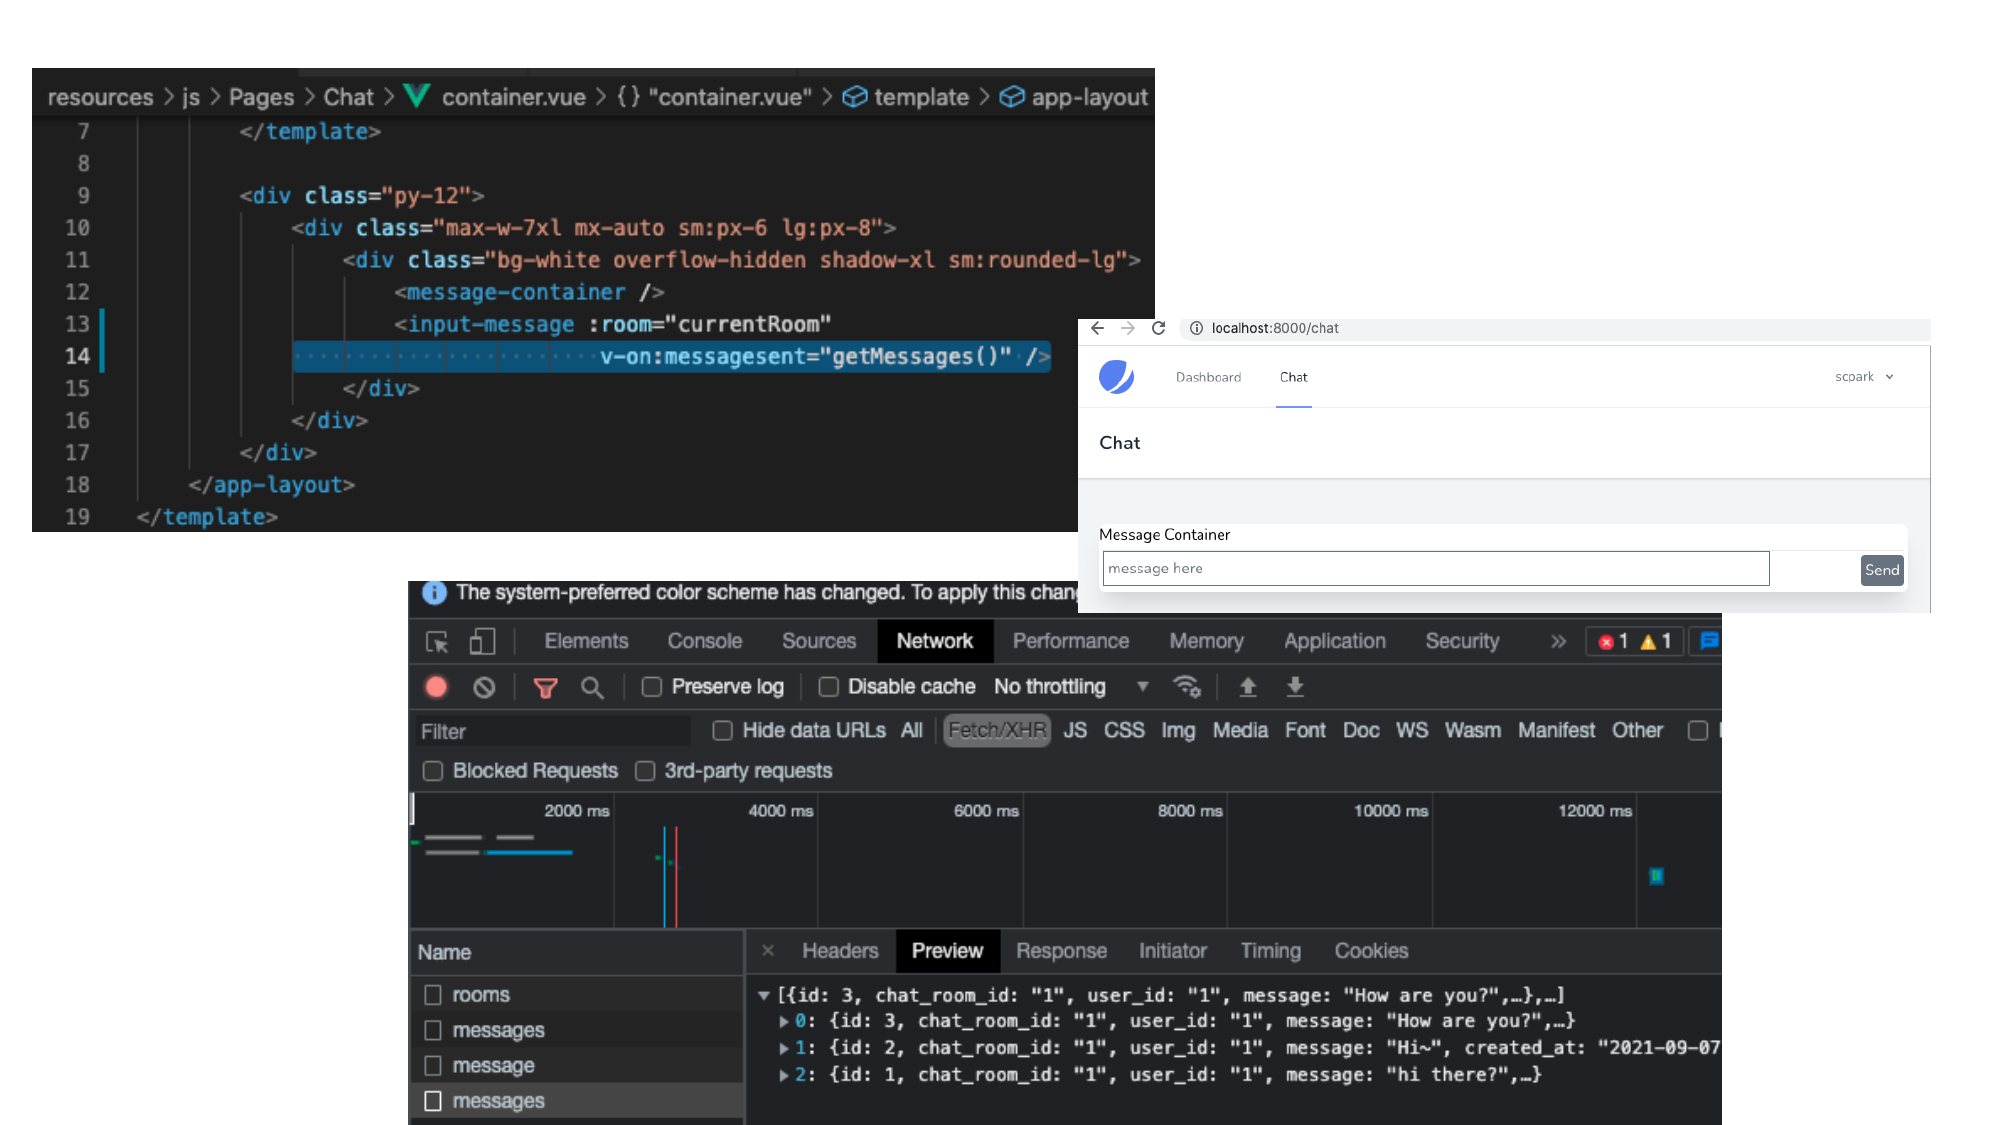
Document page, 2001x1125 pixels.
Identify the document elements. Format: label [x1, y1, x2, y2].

picture [32, 68, 1931, 1125]
